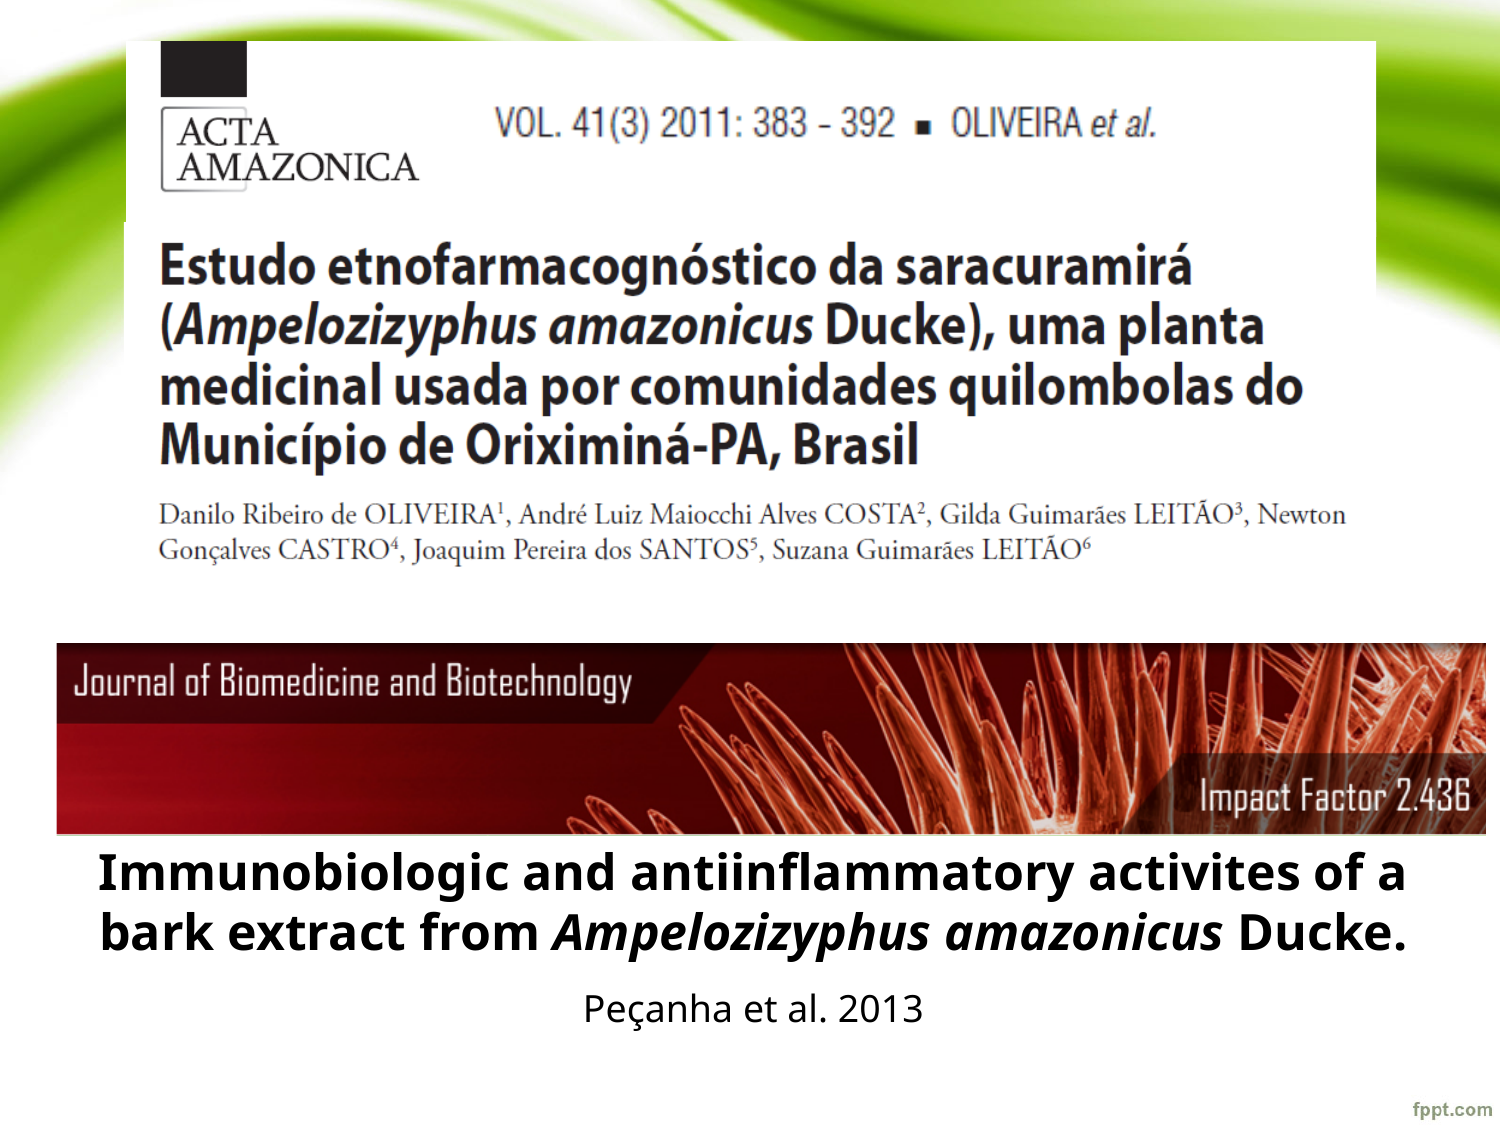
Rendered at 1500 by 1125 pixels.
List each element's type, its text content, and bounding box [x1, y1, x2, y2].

picture [0, 0, 1500, 1125]
text_box Immunobiologic and antiinflammatory activites of a bark extract from Ampelozizyphus amazonicus Ducke. Peçanha et al. 2013 [56, 842, 1451, 1038]
